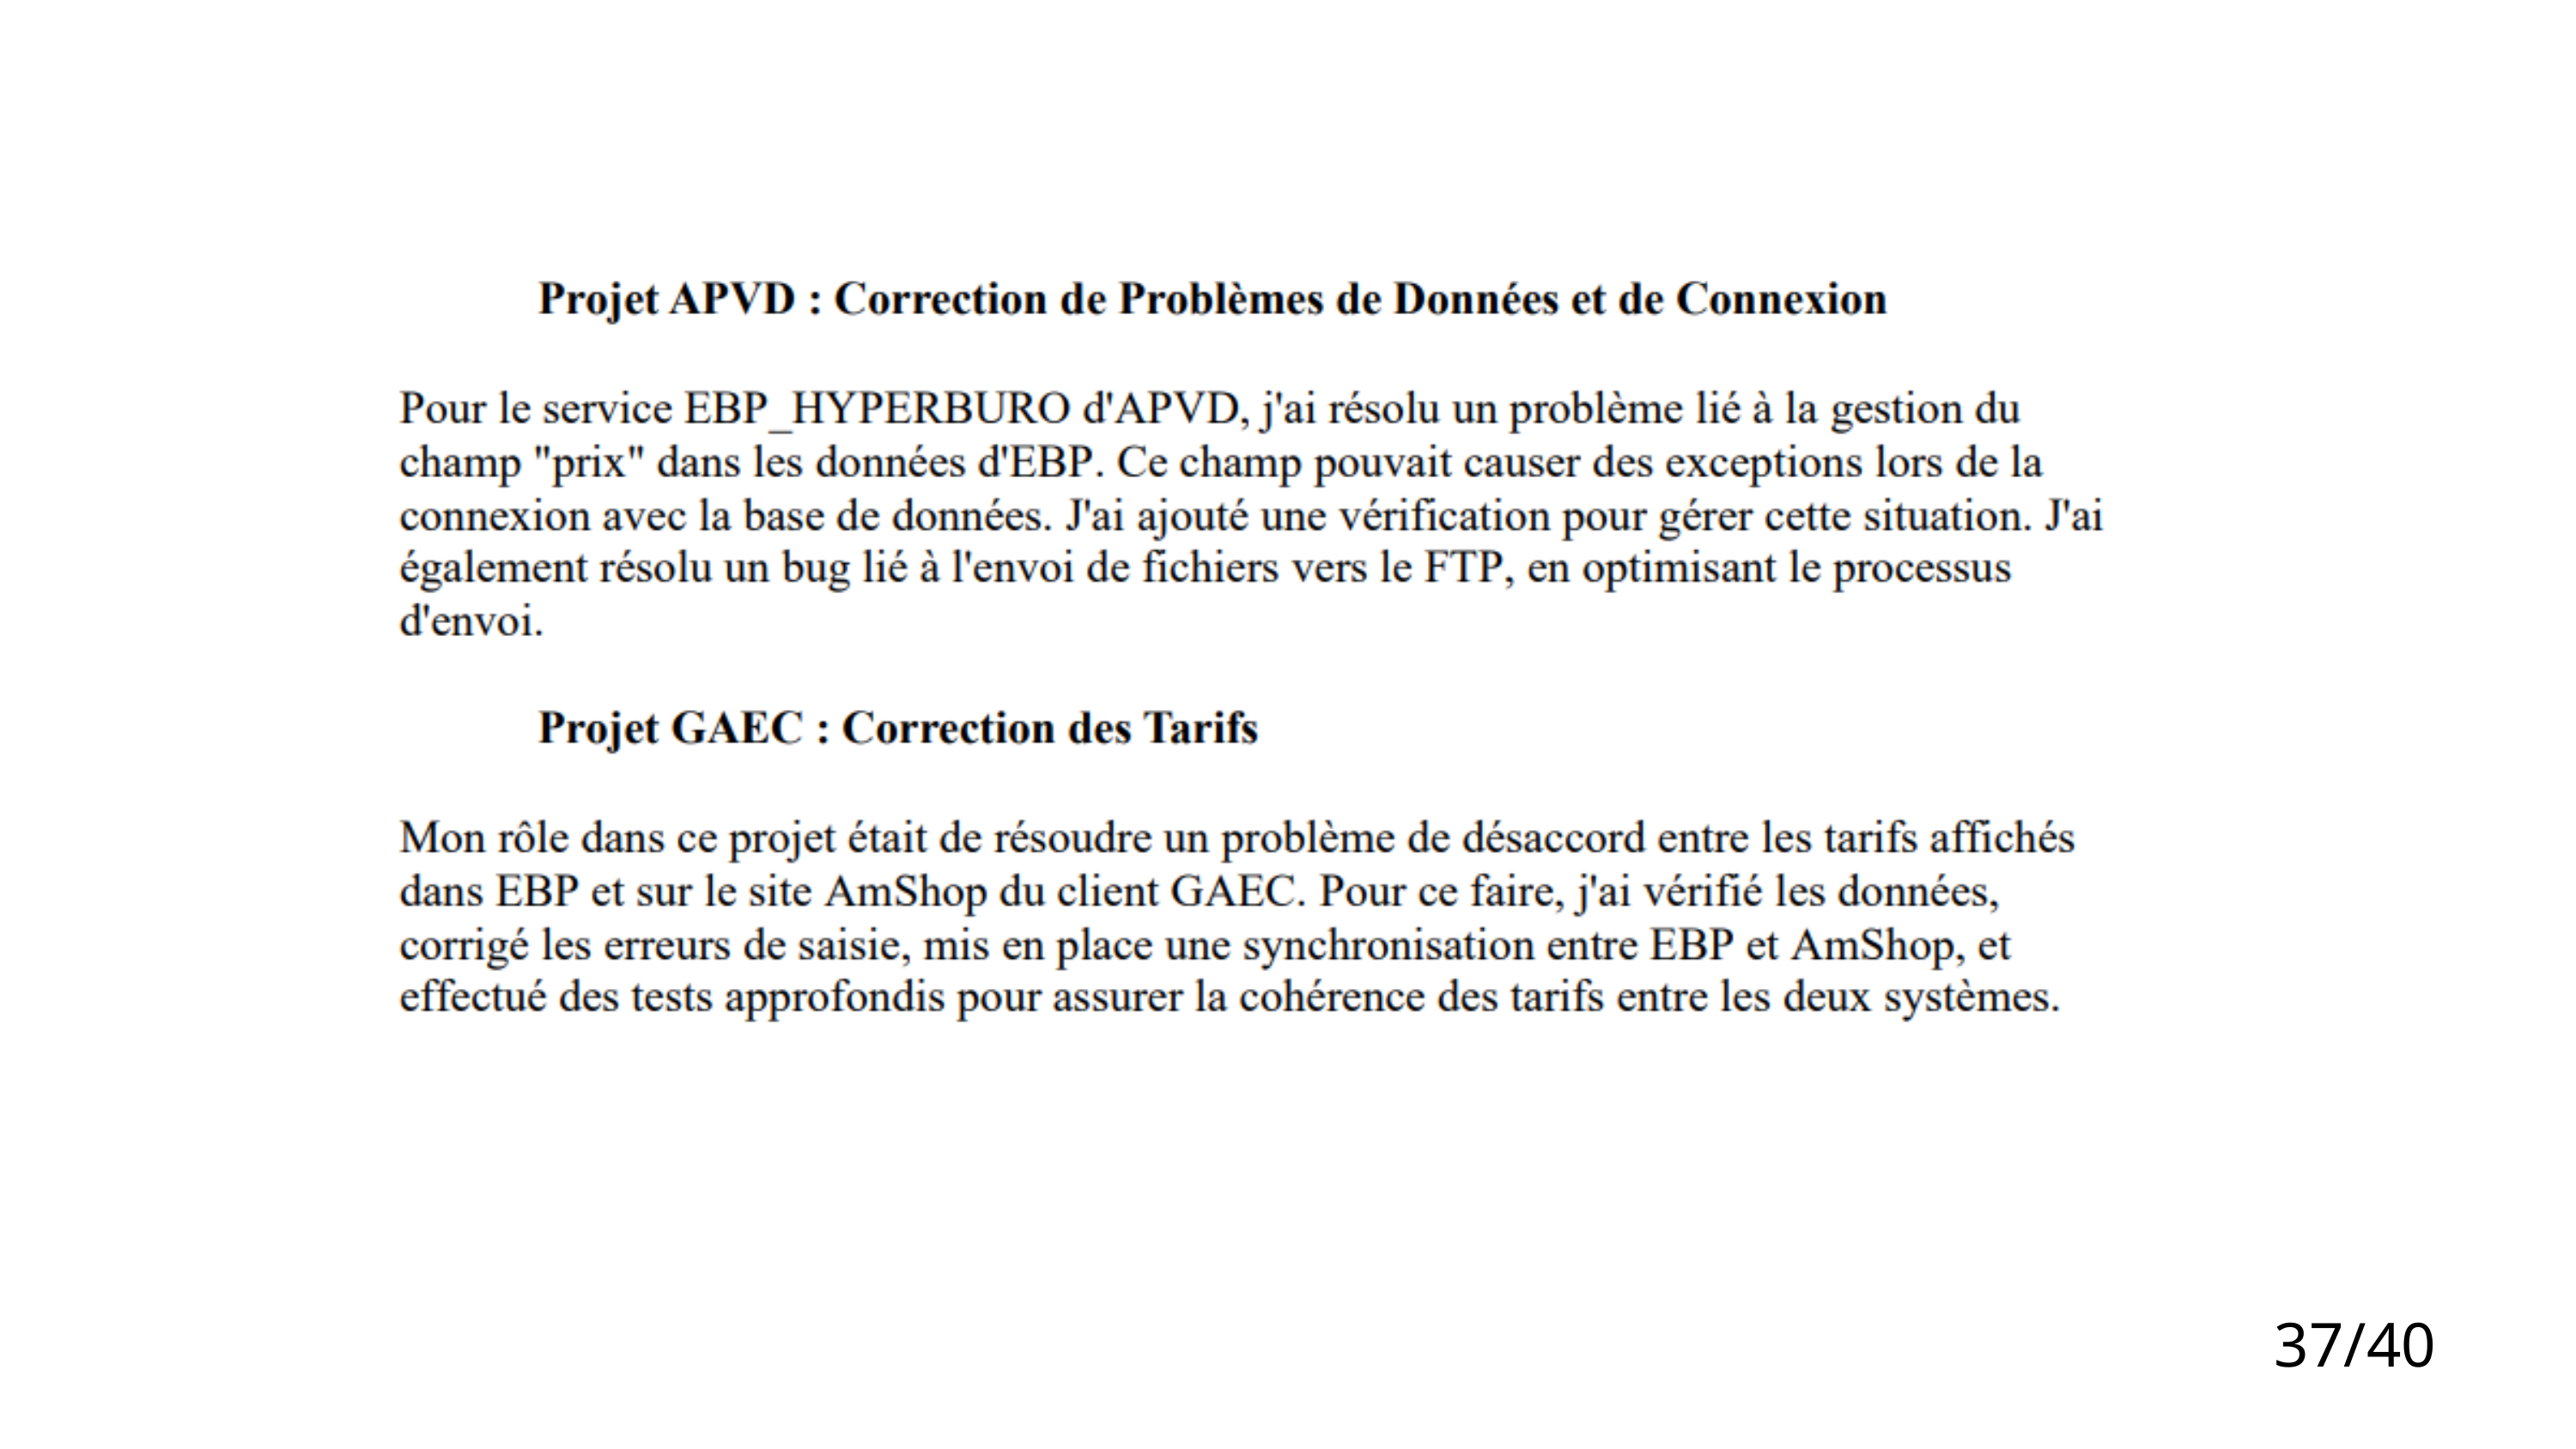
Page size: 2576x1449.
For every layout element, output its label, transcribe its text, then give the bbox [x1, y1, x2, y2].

text_box 37/40 [2274, 1294, 2576, 1379]
text_box [301, 250, 2148, 1057]
